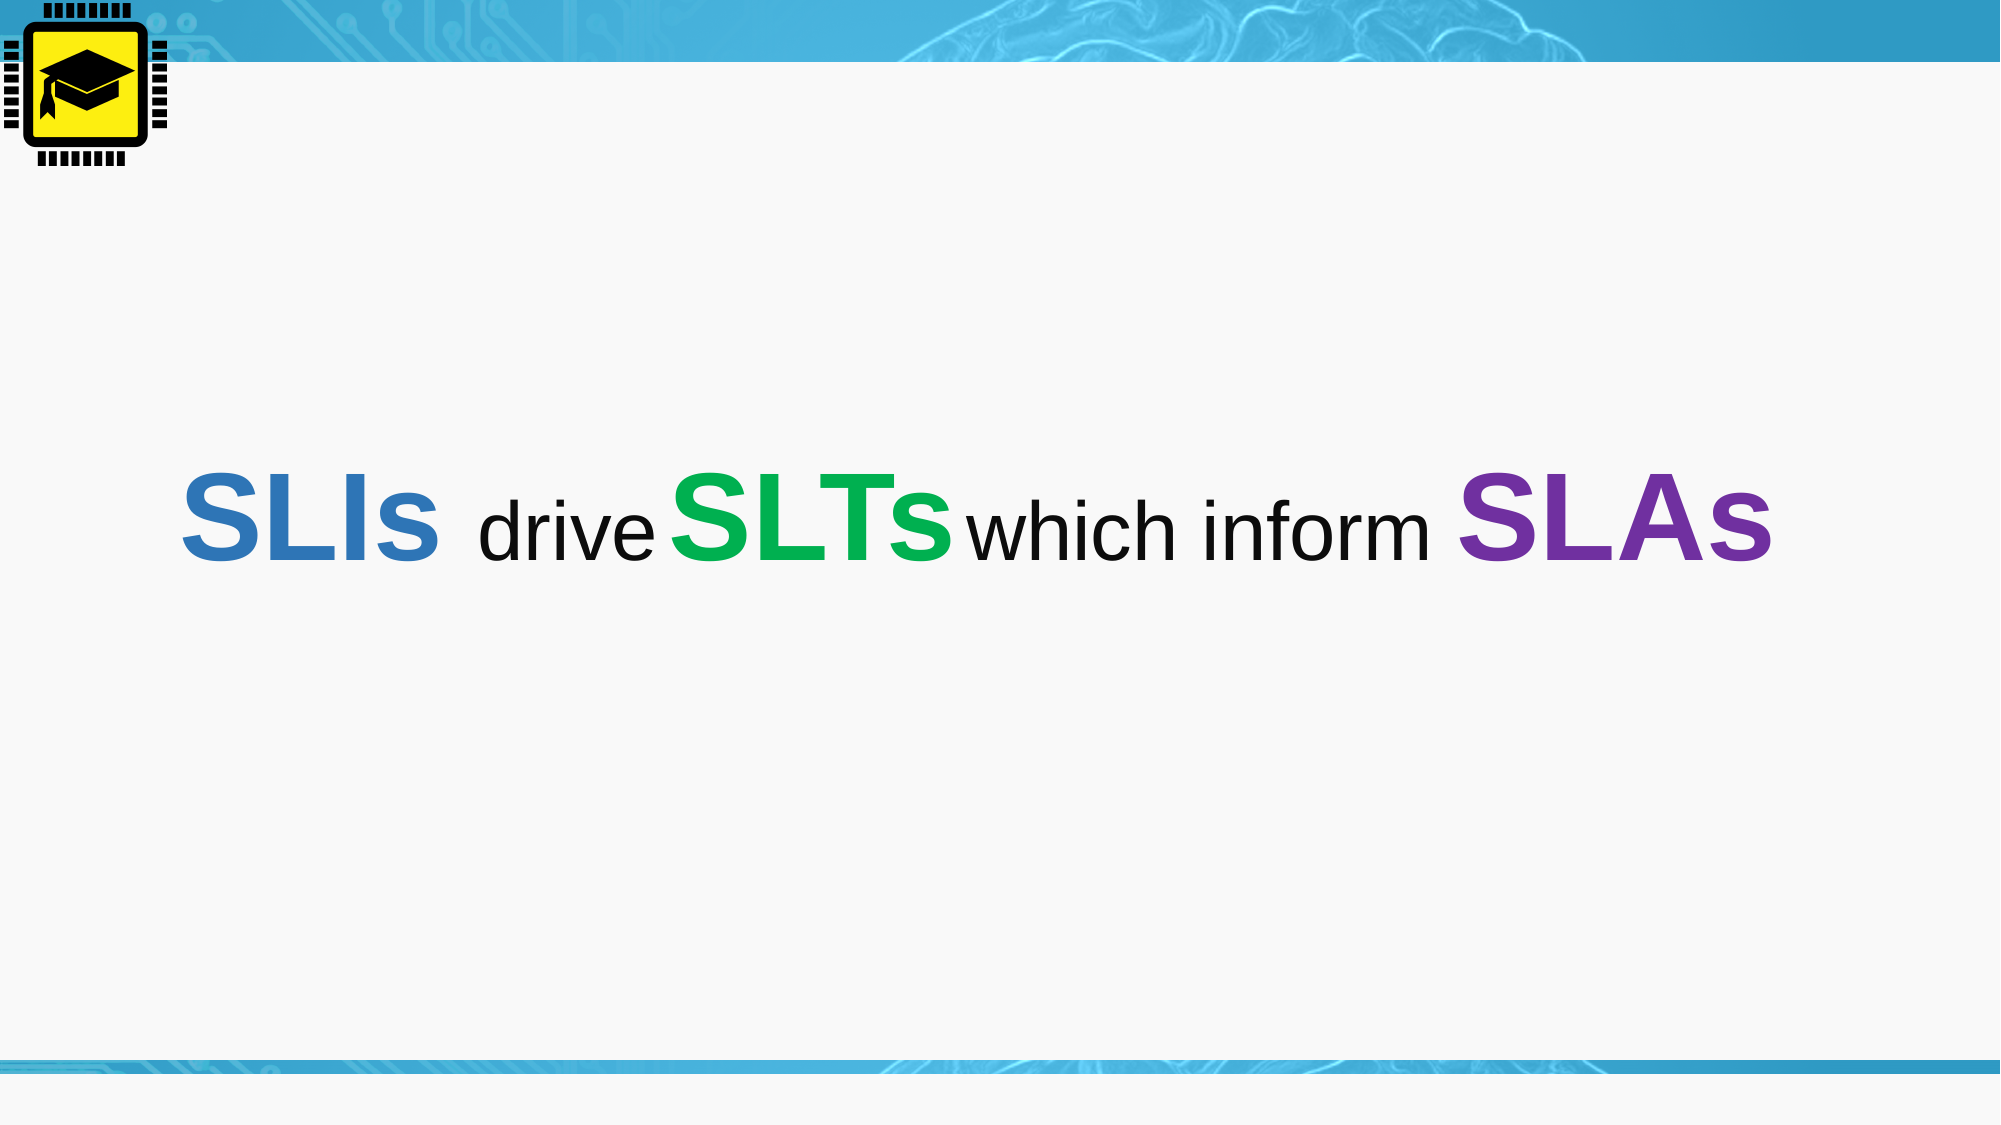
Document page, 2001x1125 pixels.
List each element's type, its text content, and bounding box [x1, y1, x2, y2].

picture [0, 1060, 2000, 1074]
picture [0, 0, 2000, 166]
text_box SLIs drive SLTs which inform SLAs [164, 427, 1850, 593]
